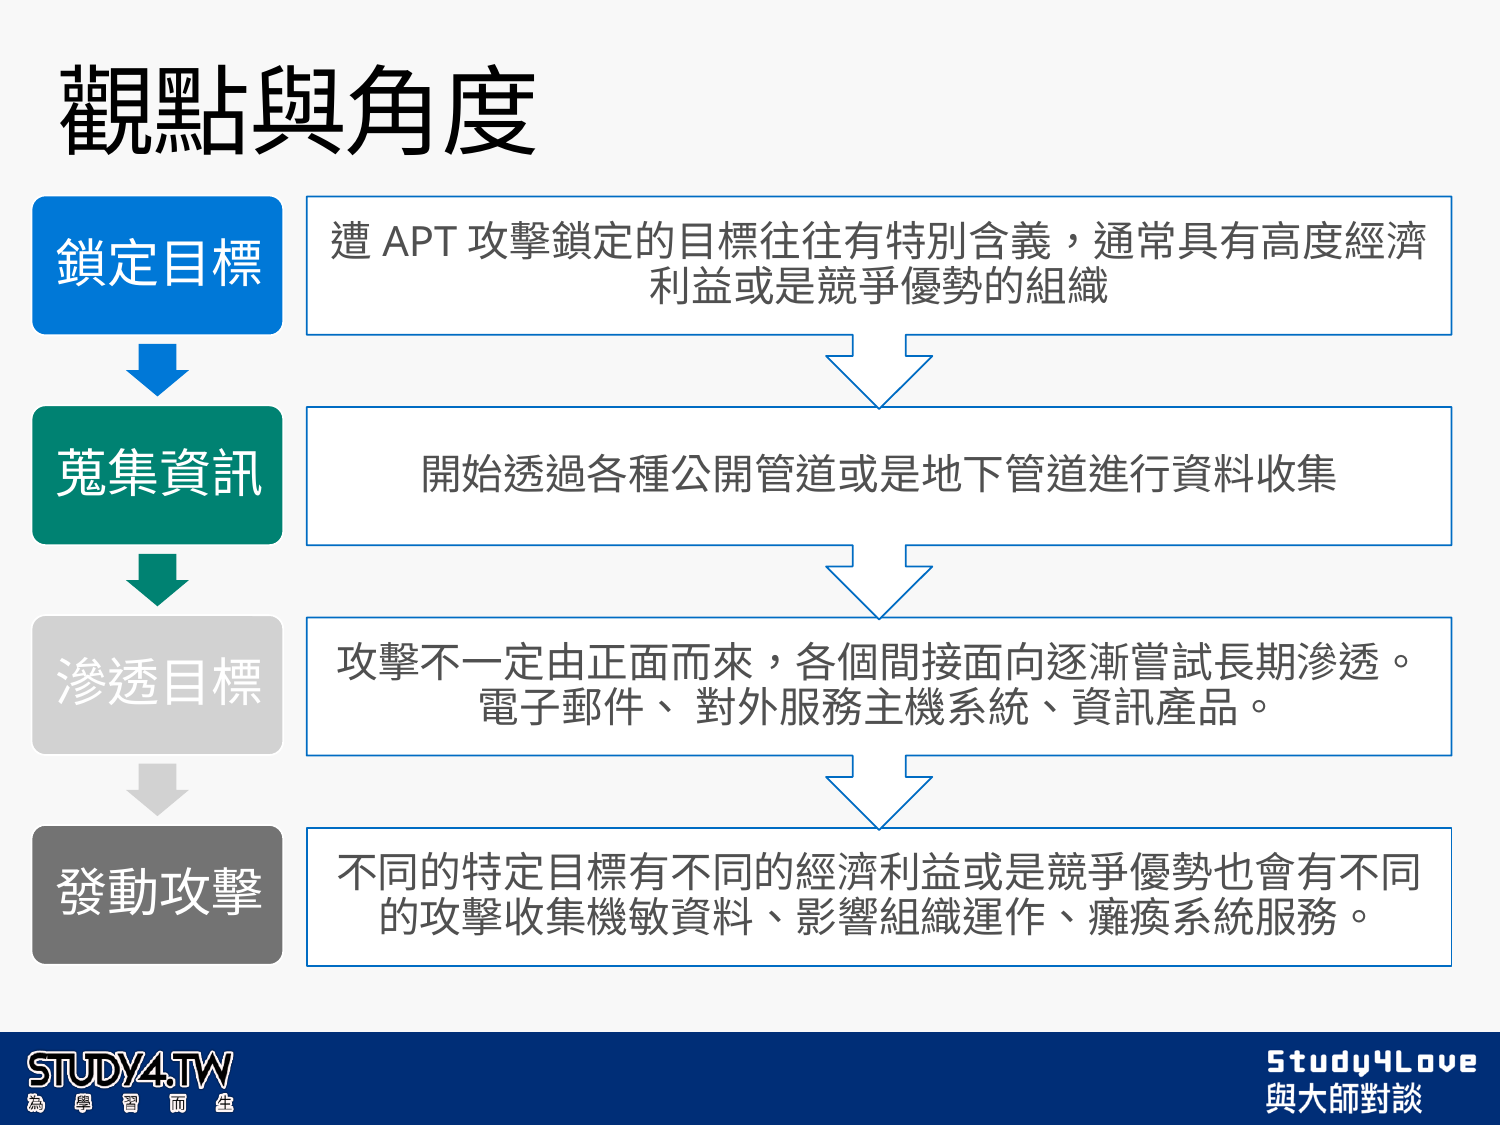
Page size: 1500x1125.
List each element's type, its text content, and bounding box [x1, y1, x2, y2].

picture [19, 1040, 242, 1117]
picture [1258, 1039, 1481, 1122]
title 觀點與角度 [33, 47, 1468, 196]
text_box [0, 194, 316, 966]
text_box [306, 196, 1452, 967]
